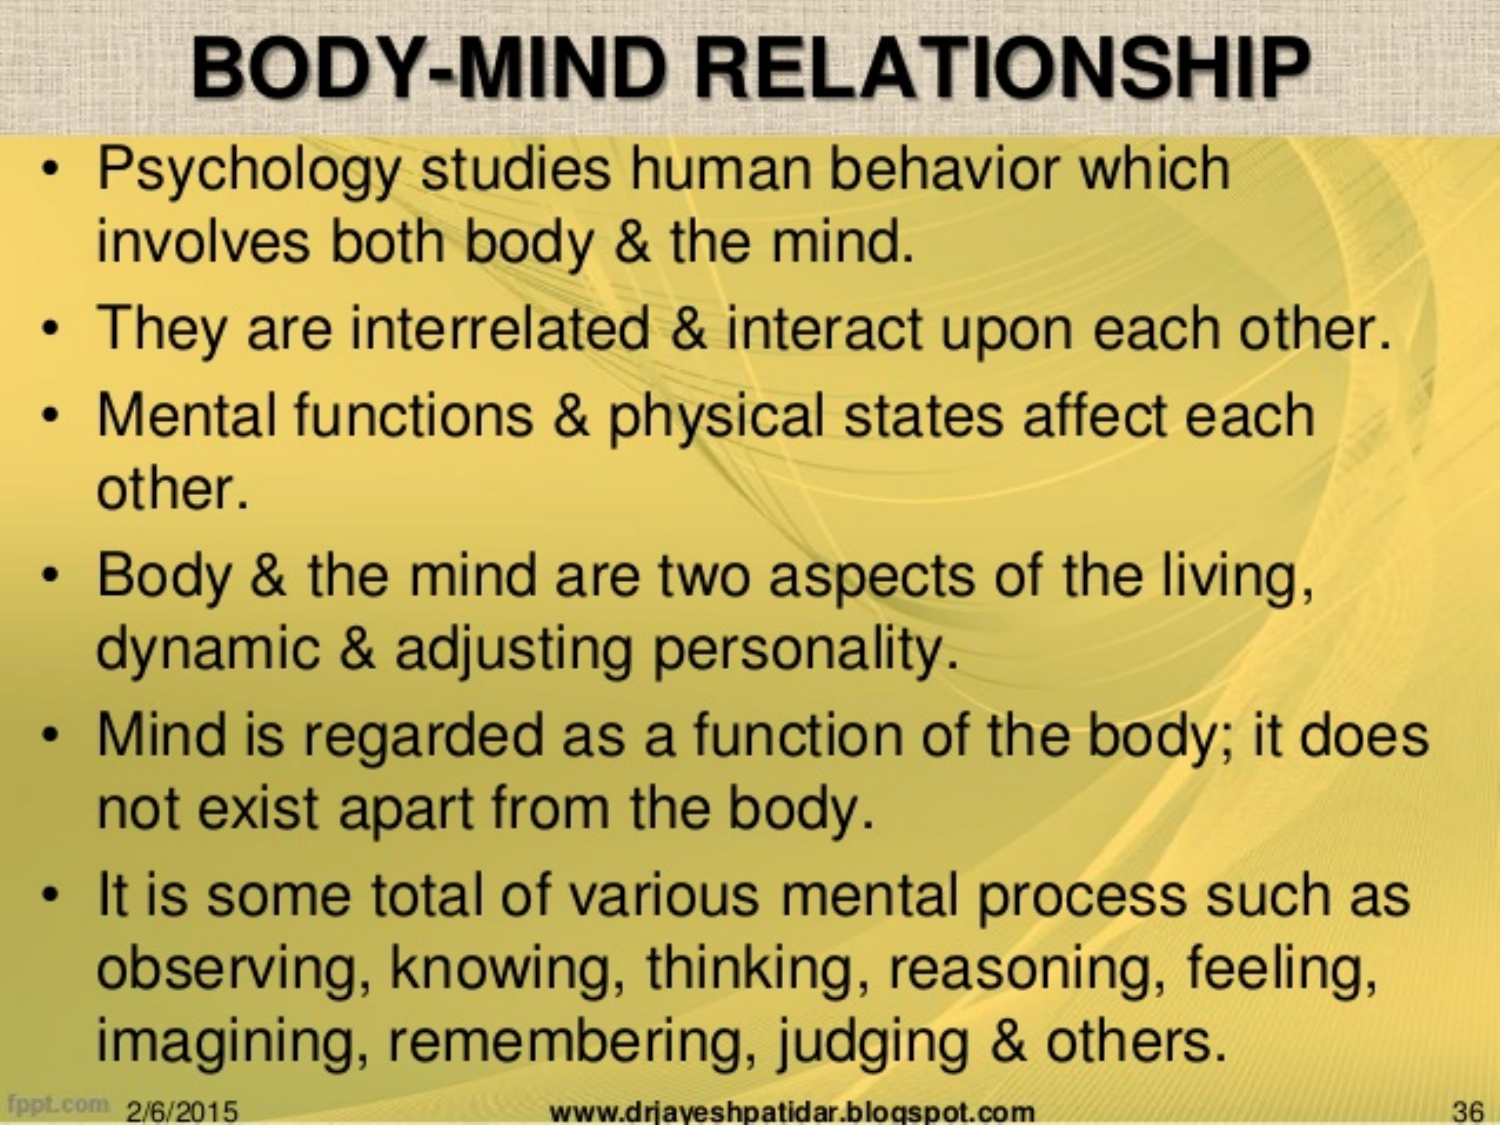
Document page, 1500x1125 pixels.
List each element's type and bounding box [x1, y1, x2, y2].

list [0, 0, 1500, 1125]
